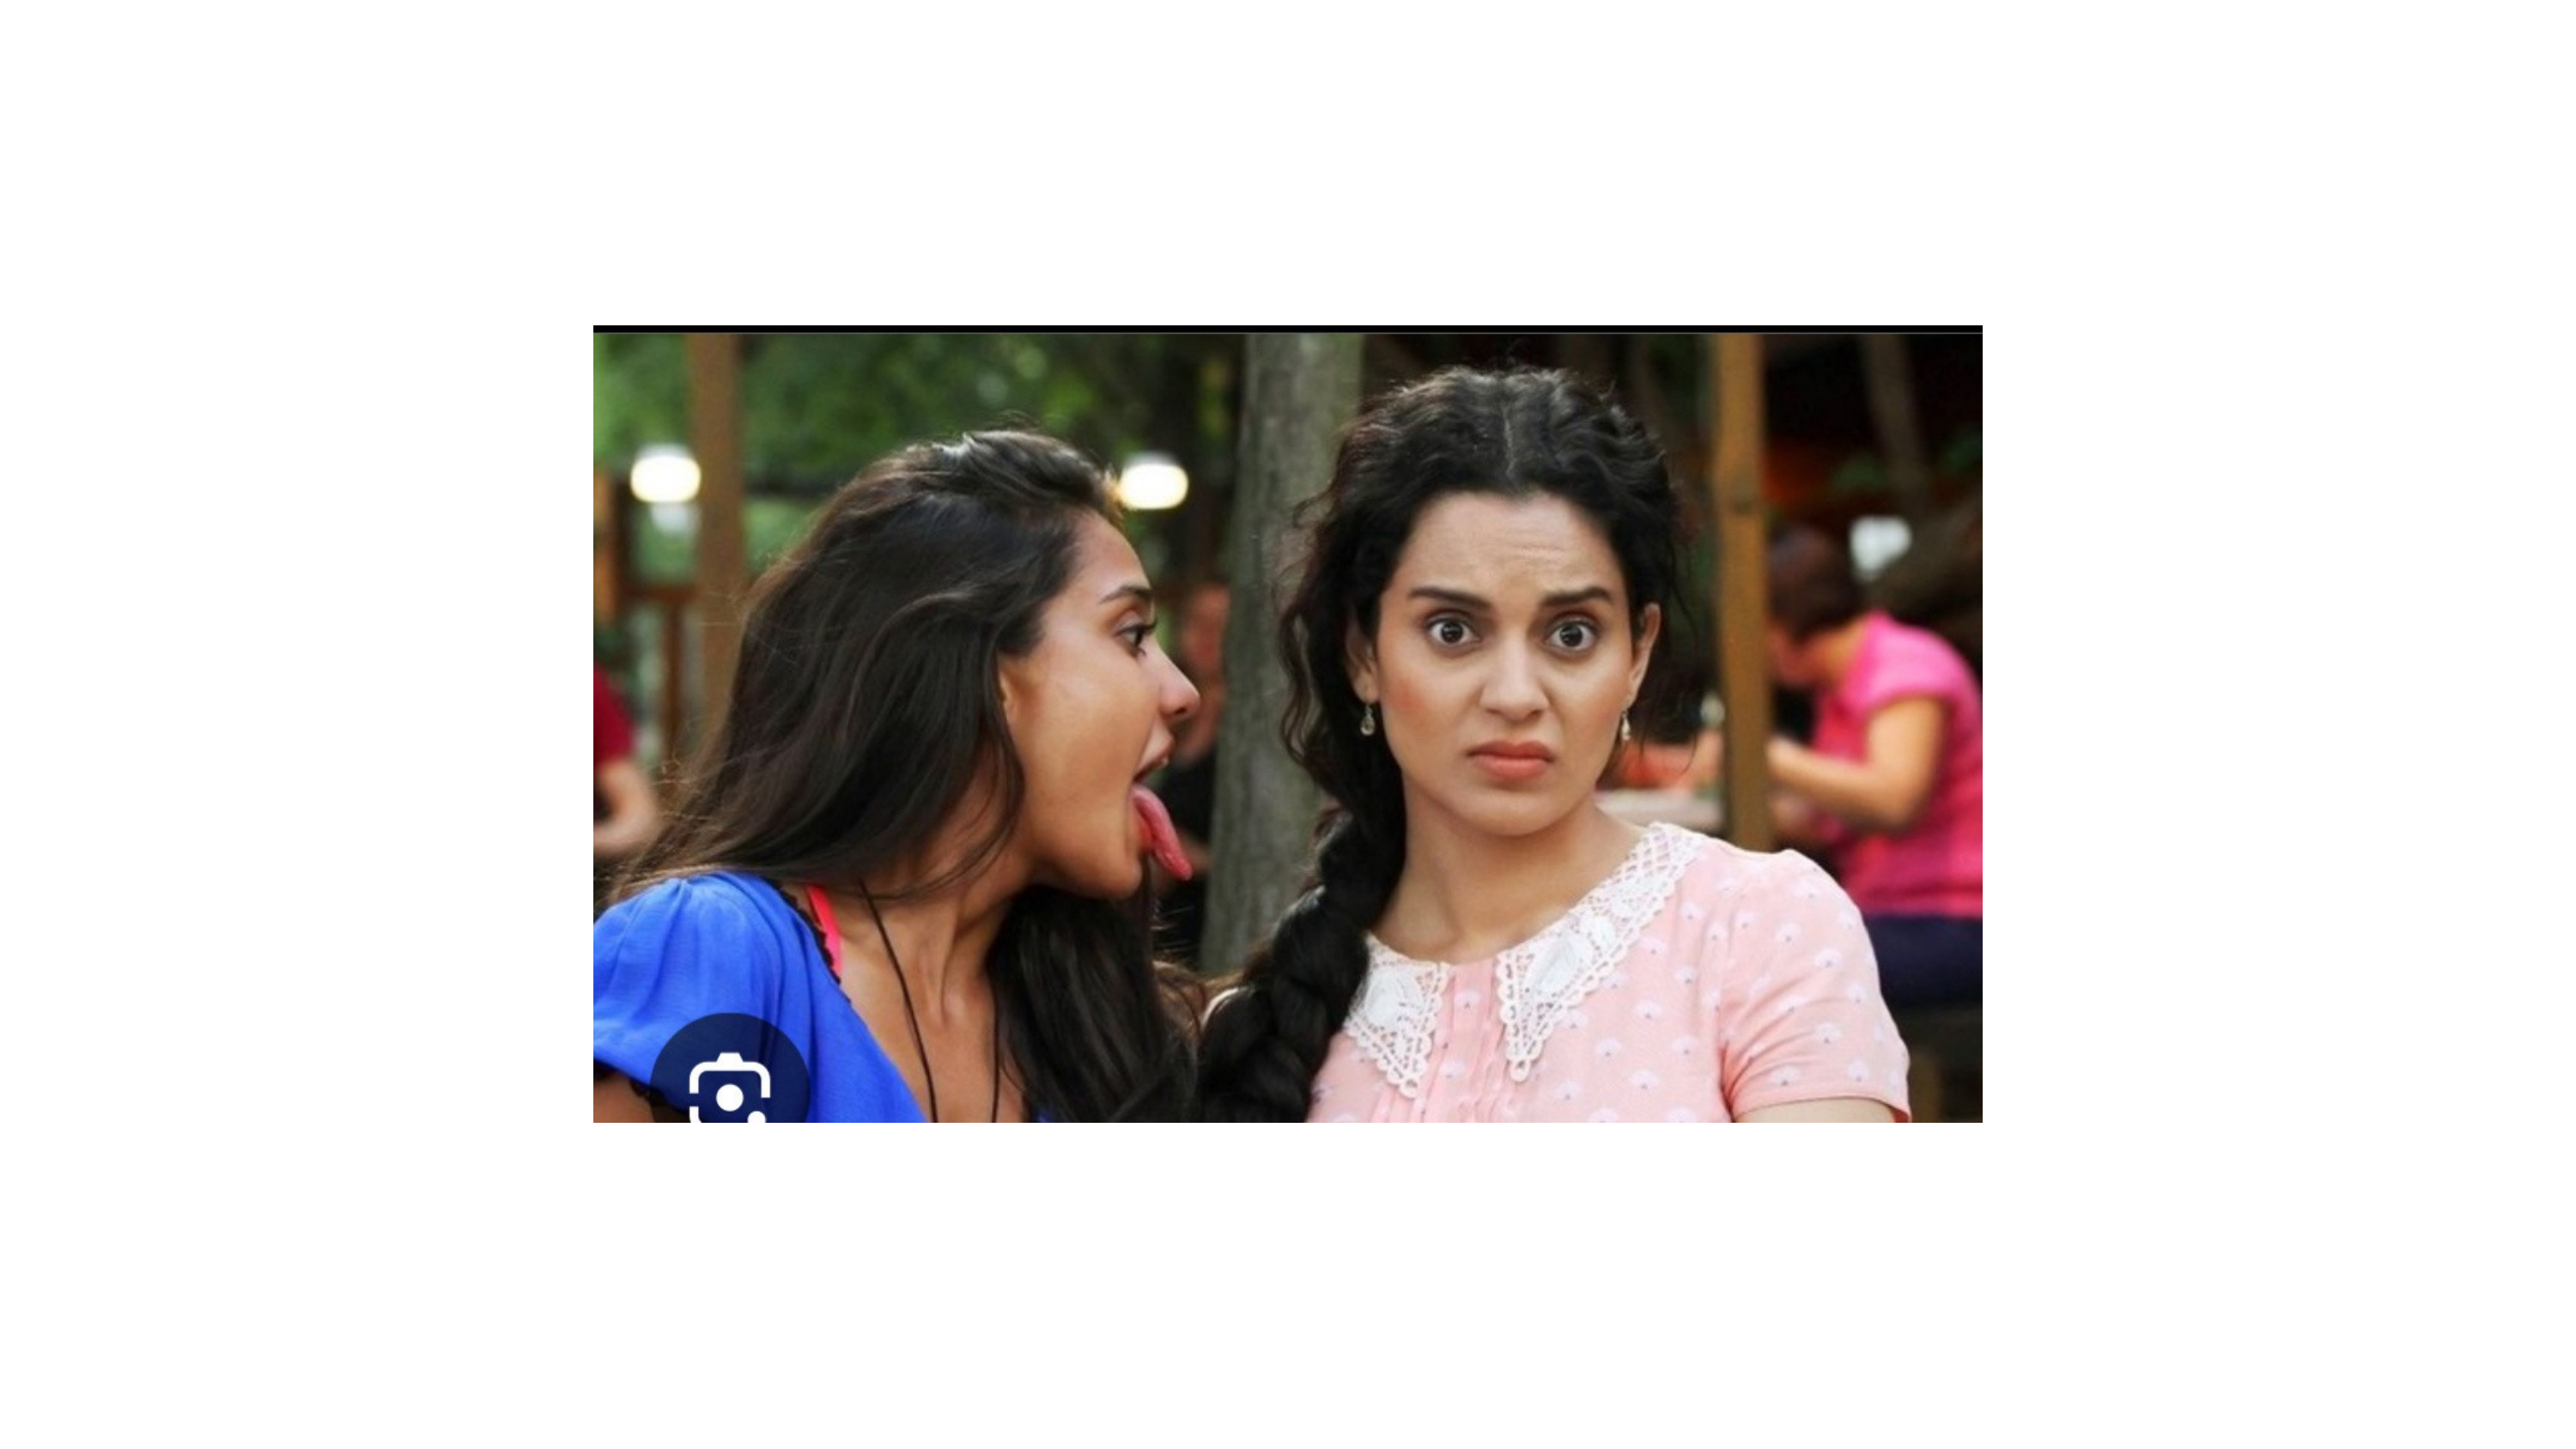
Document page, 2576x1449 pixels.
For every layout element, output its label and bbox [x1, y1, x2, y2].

picture [593, 325, 1983, 1124]
